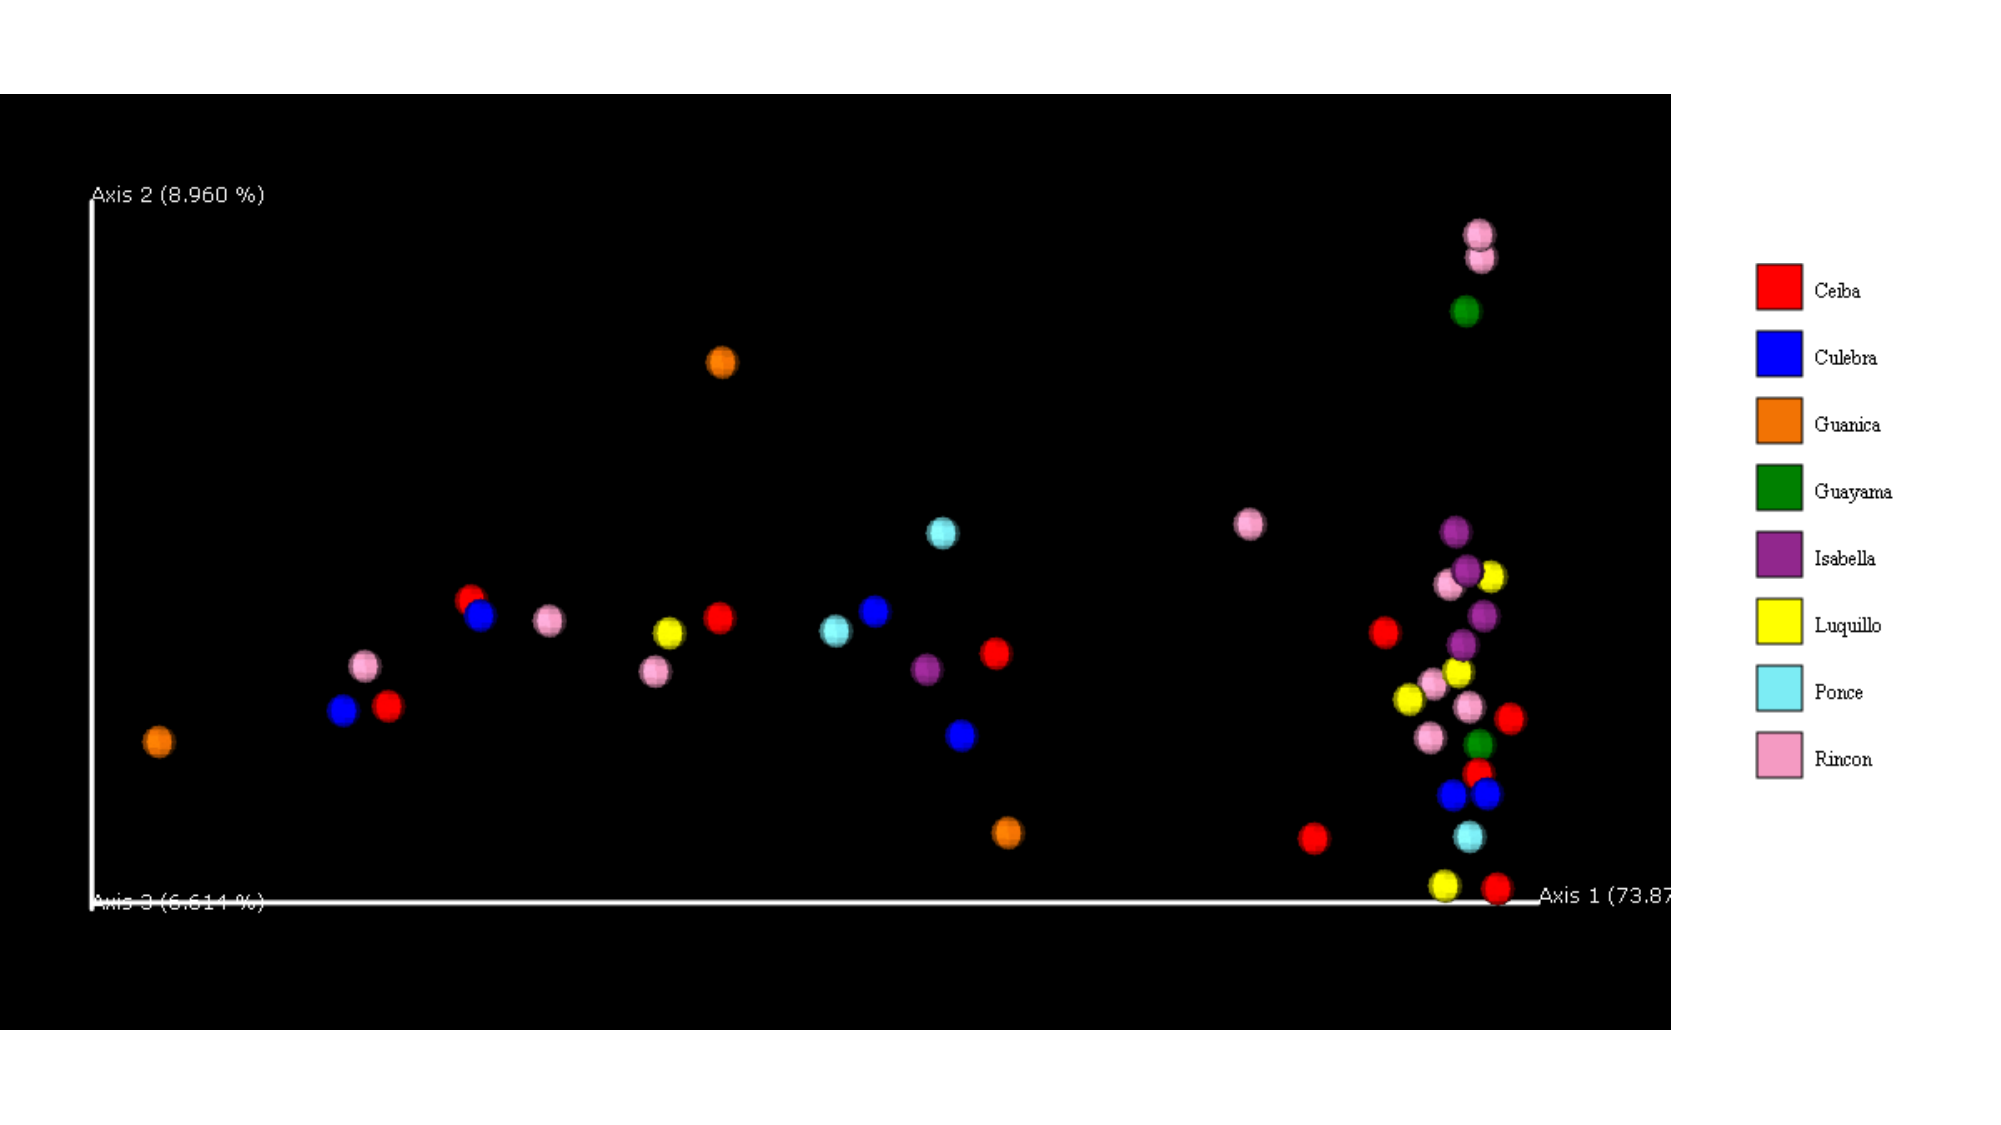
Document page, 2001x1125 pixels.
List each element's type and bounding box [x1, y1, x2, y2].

picture [0, 94, 1671, 1030]
picture [1749, 263, 2000, 783]
